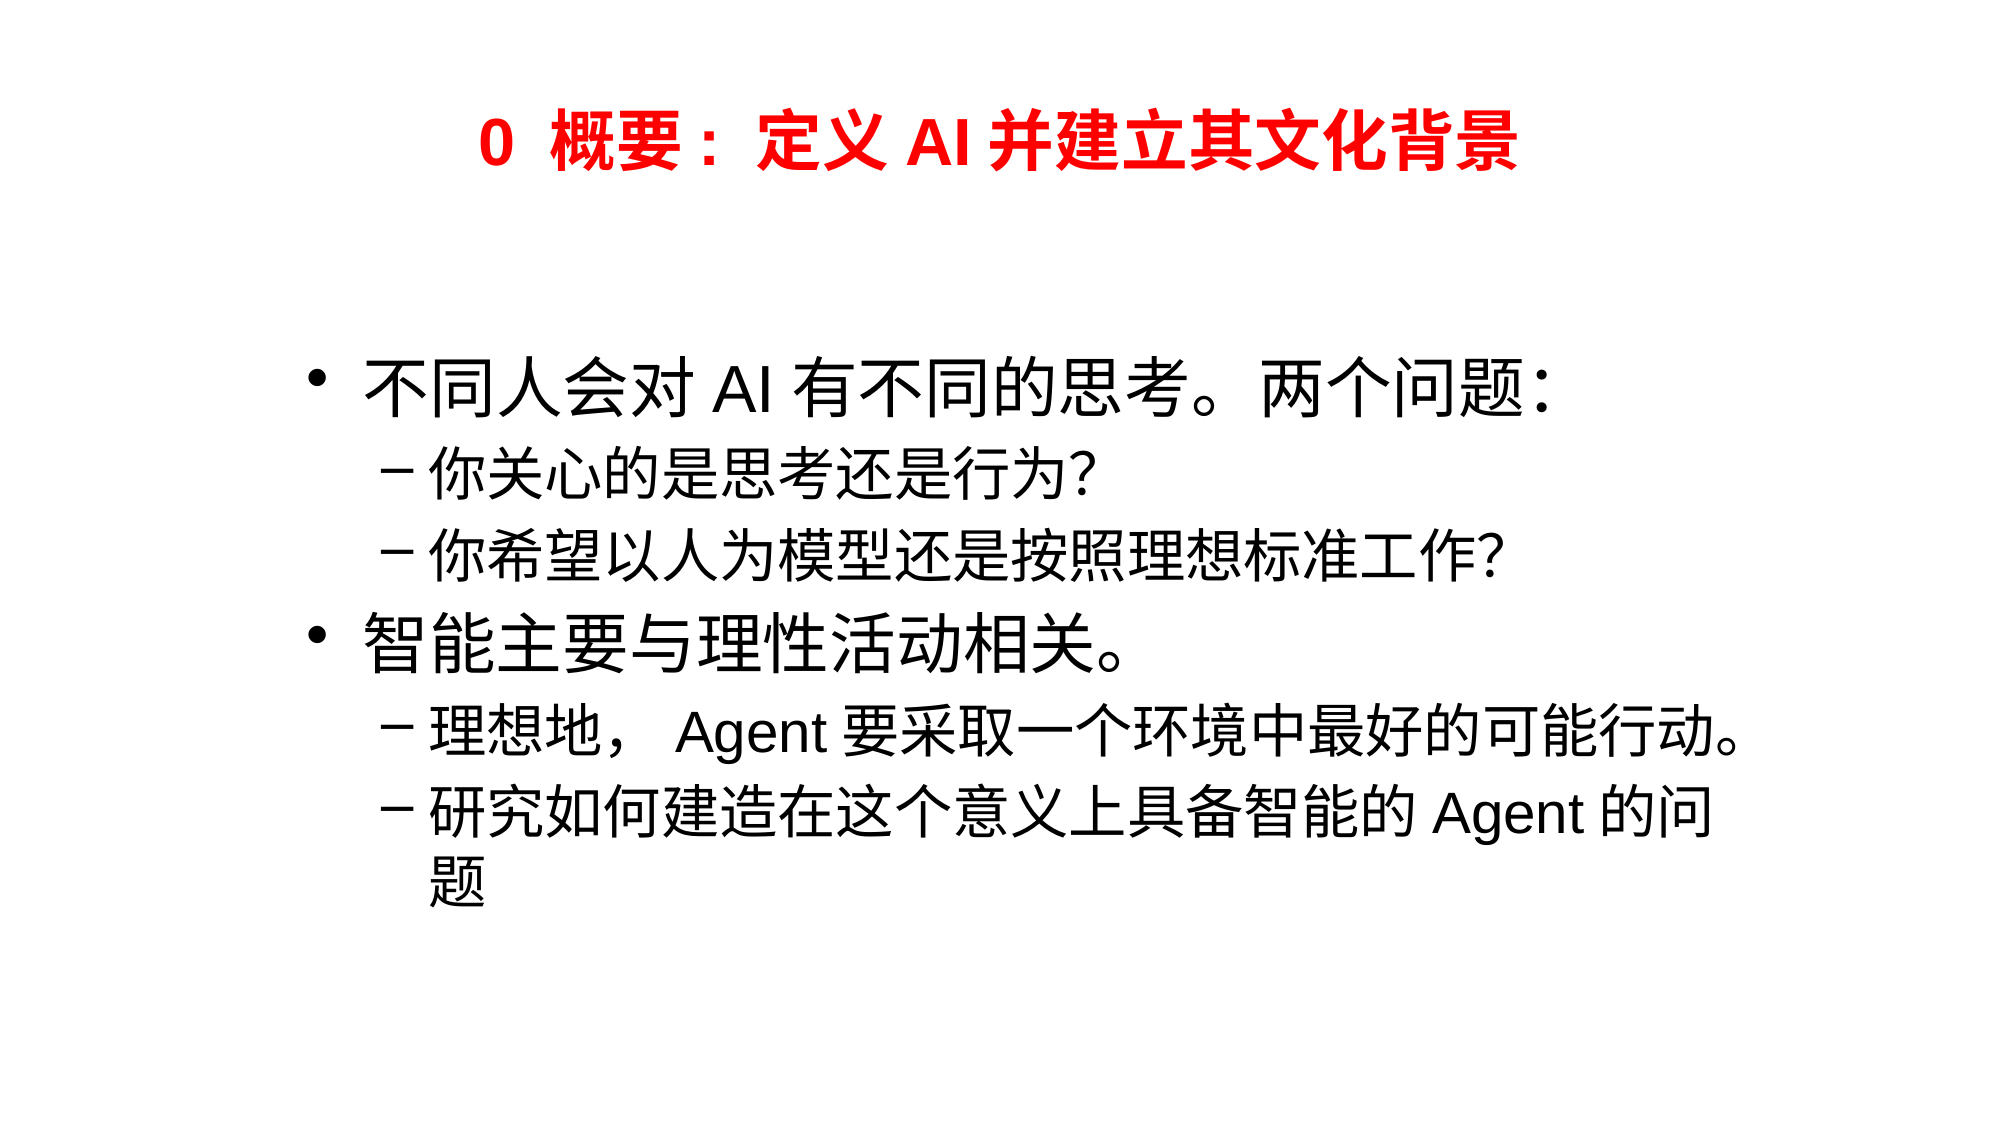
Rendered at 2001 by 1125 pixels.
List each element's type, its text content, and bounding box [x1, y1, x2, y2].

list 不同人会对AI有不同的思考。两个问题： 你关心的是思考还是行为？ 你希望以人为模型还是按照理想标准工作？ 智能主要与理性活动相关。 理想地，Agent要采取一个环境中最好的可能行动。 研究如何建造在这个意义上具备智能的Agent的问题 [291, 338, 1750, 1013]
title 0 概要: 定义AI并建立其文化背景 [99, 45, 1900, 233]
